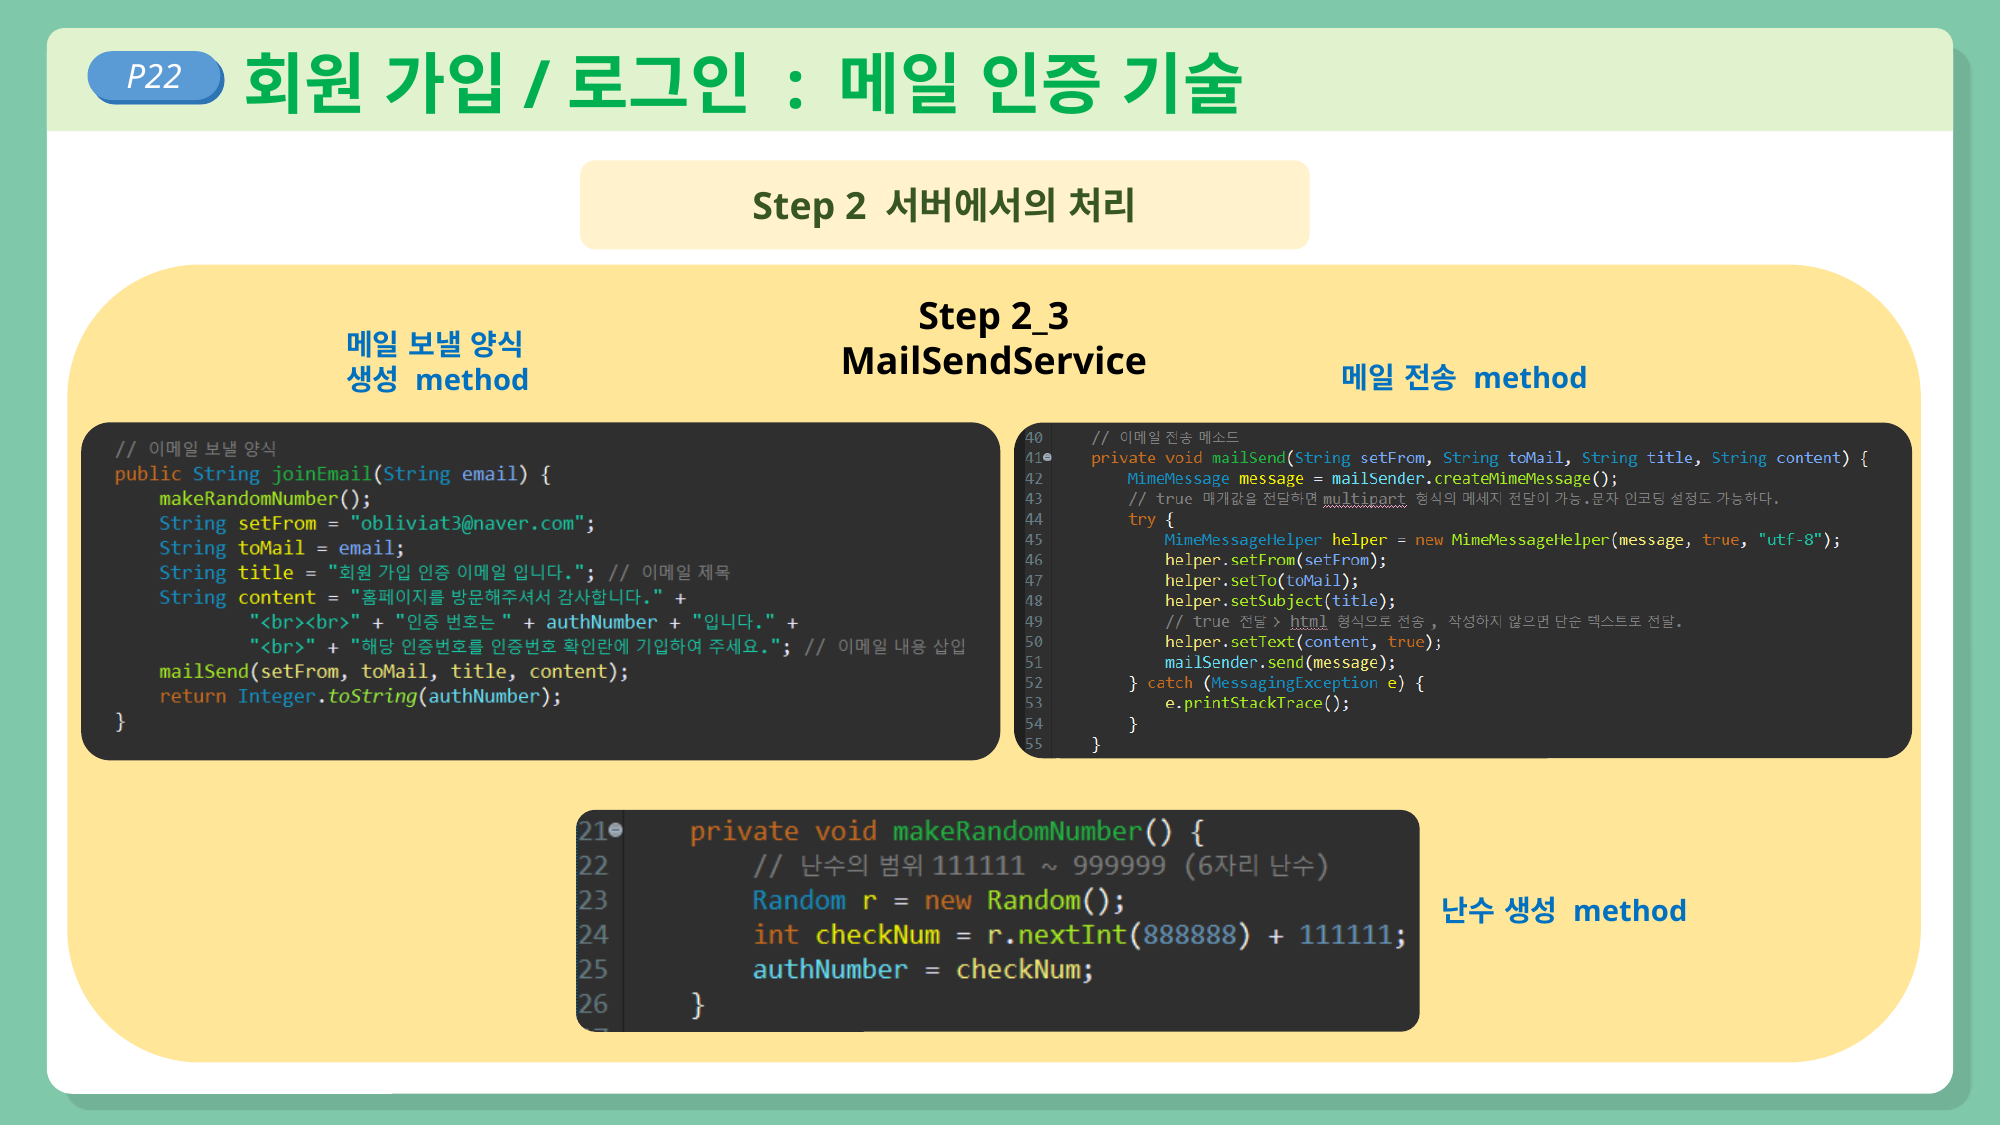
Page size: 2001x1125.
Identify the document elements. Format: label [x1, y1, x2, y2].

text_box [67, 264, 1921, 1063]
picture [1014, 422, 1913, 759]
text_box [46, 28, 1954, 1094]
picture [575, 809, 1420, 1032]
picture [81, 422, 1001, 761]
